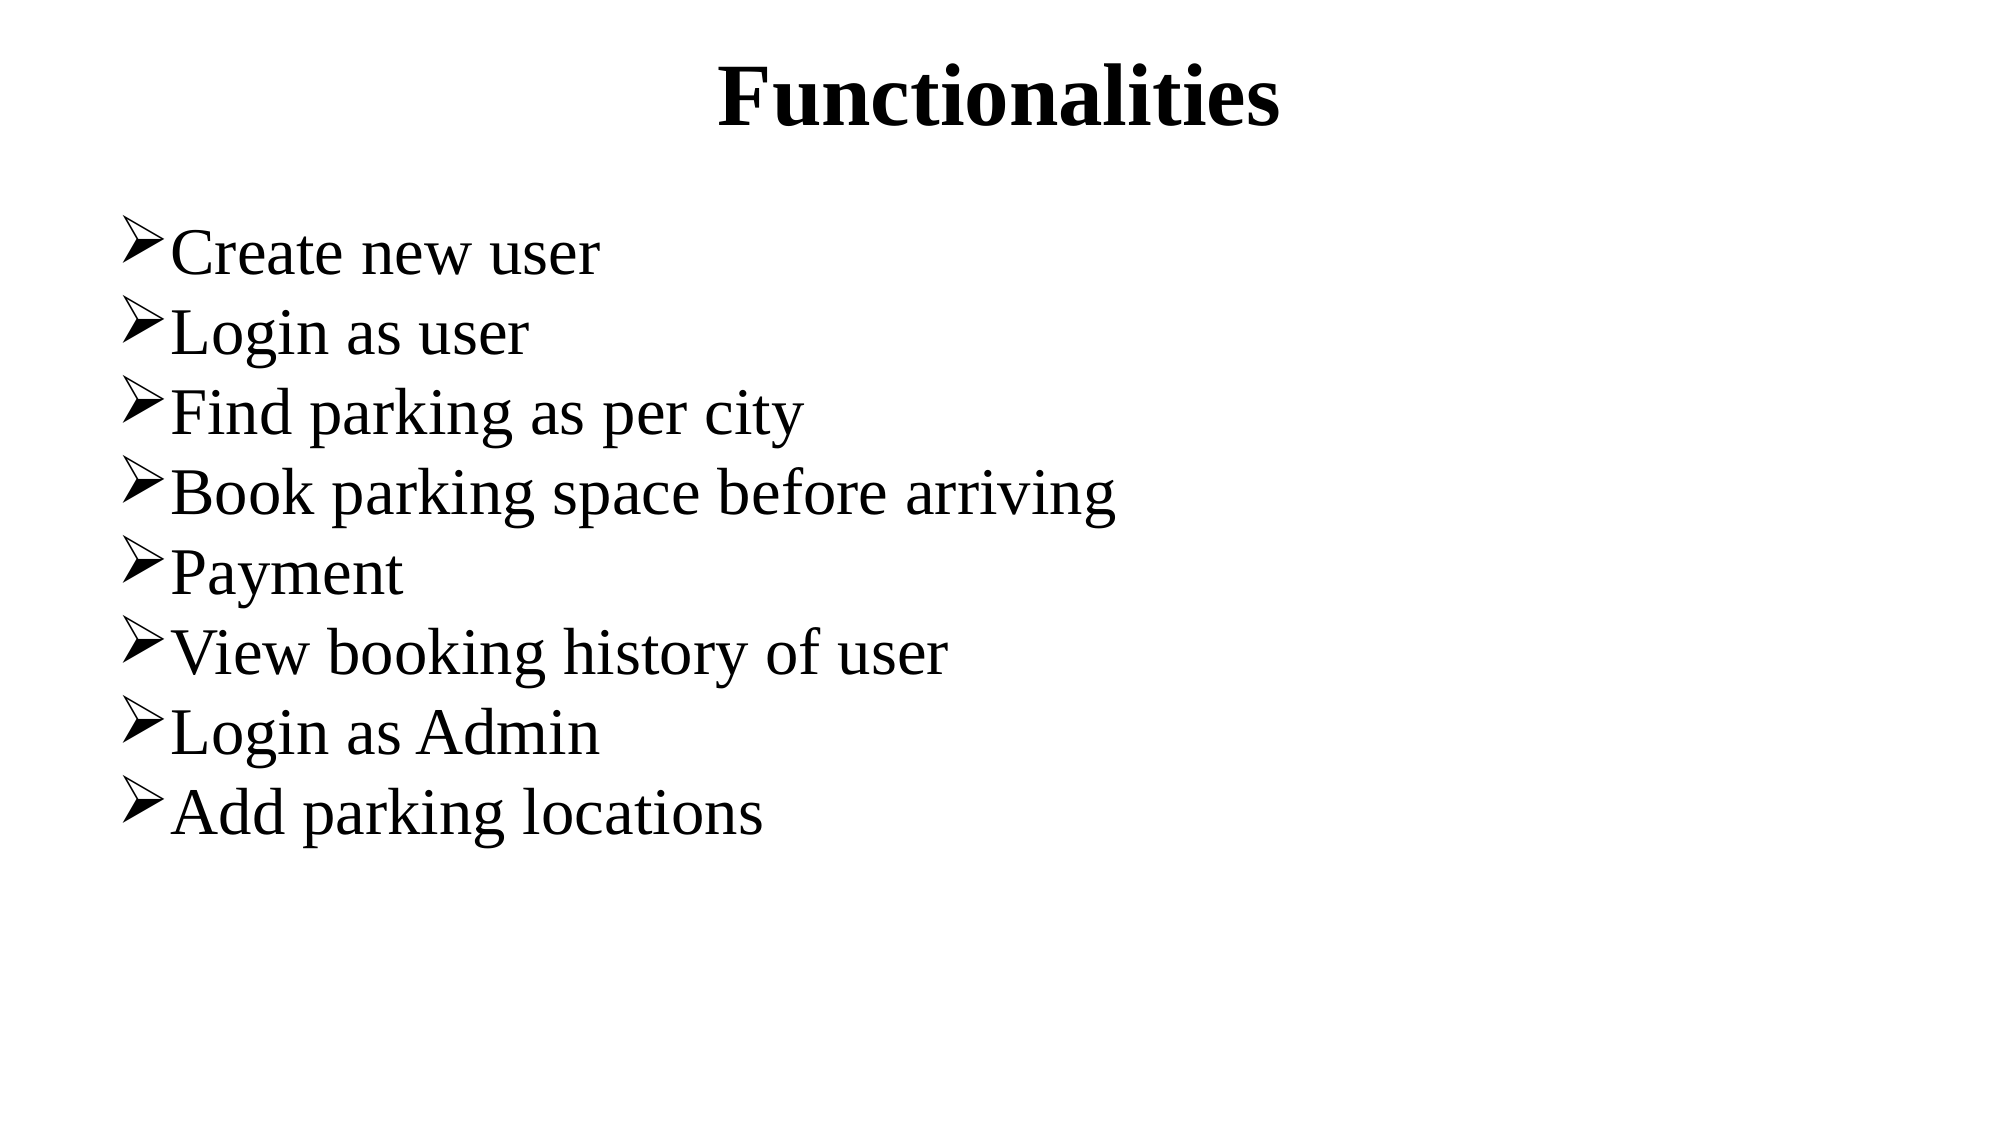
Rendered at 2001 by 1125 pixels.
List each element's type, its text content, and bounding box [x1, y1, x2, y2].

text_box Create new user Login as user Find parking as per city Book parking space before arriving Payment View booking history of user Login as Admin Add parking locations [102, 200, 1134, 1060]
title Functionalities [137, 40, 1863, 153]
